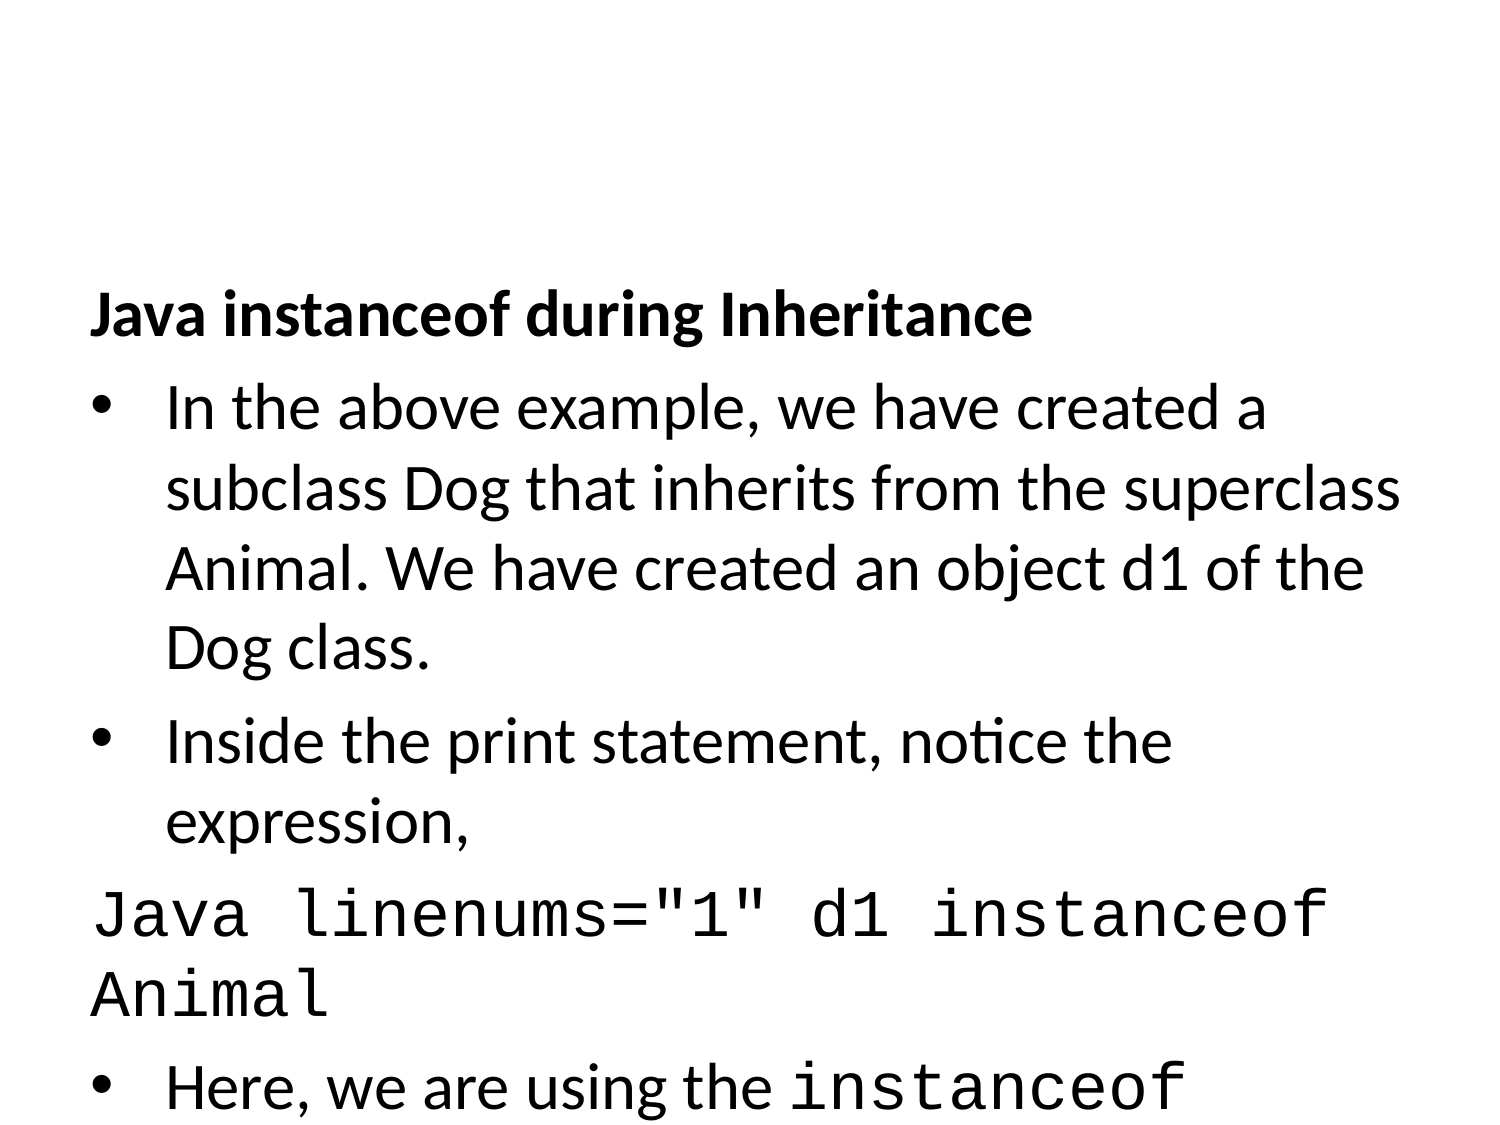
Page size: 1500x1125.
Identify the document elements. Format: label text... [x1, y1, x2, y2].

list Java instanceof during Inheritance In the above example, we have created a subclass Dog that inherits from the superclass Animal. We have created an object d1 of the Dog class. Inside the print statement, notice the expression, Java linenums="1" d1 instanceof Animal Here, we are using the instanceof operator to check whether d1 is also an instance of the superclass Animal [75, 262, 1425, 1005]
